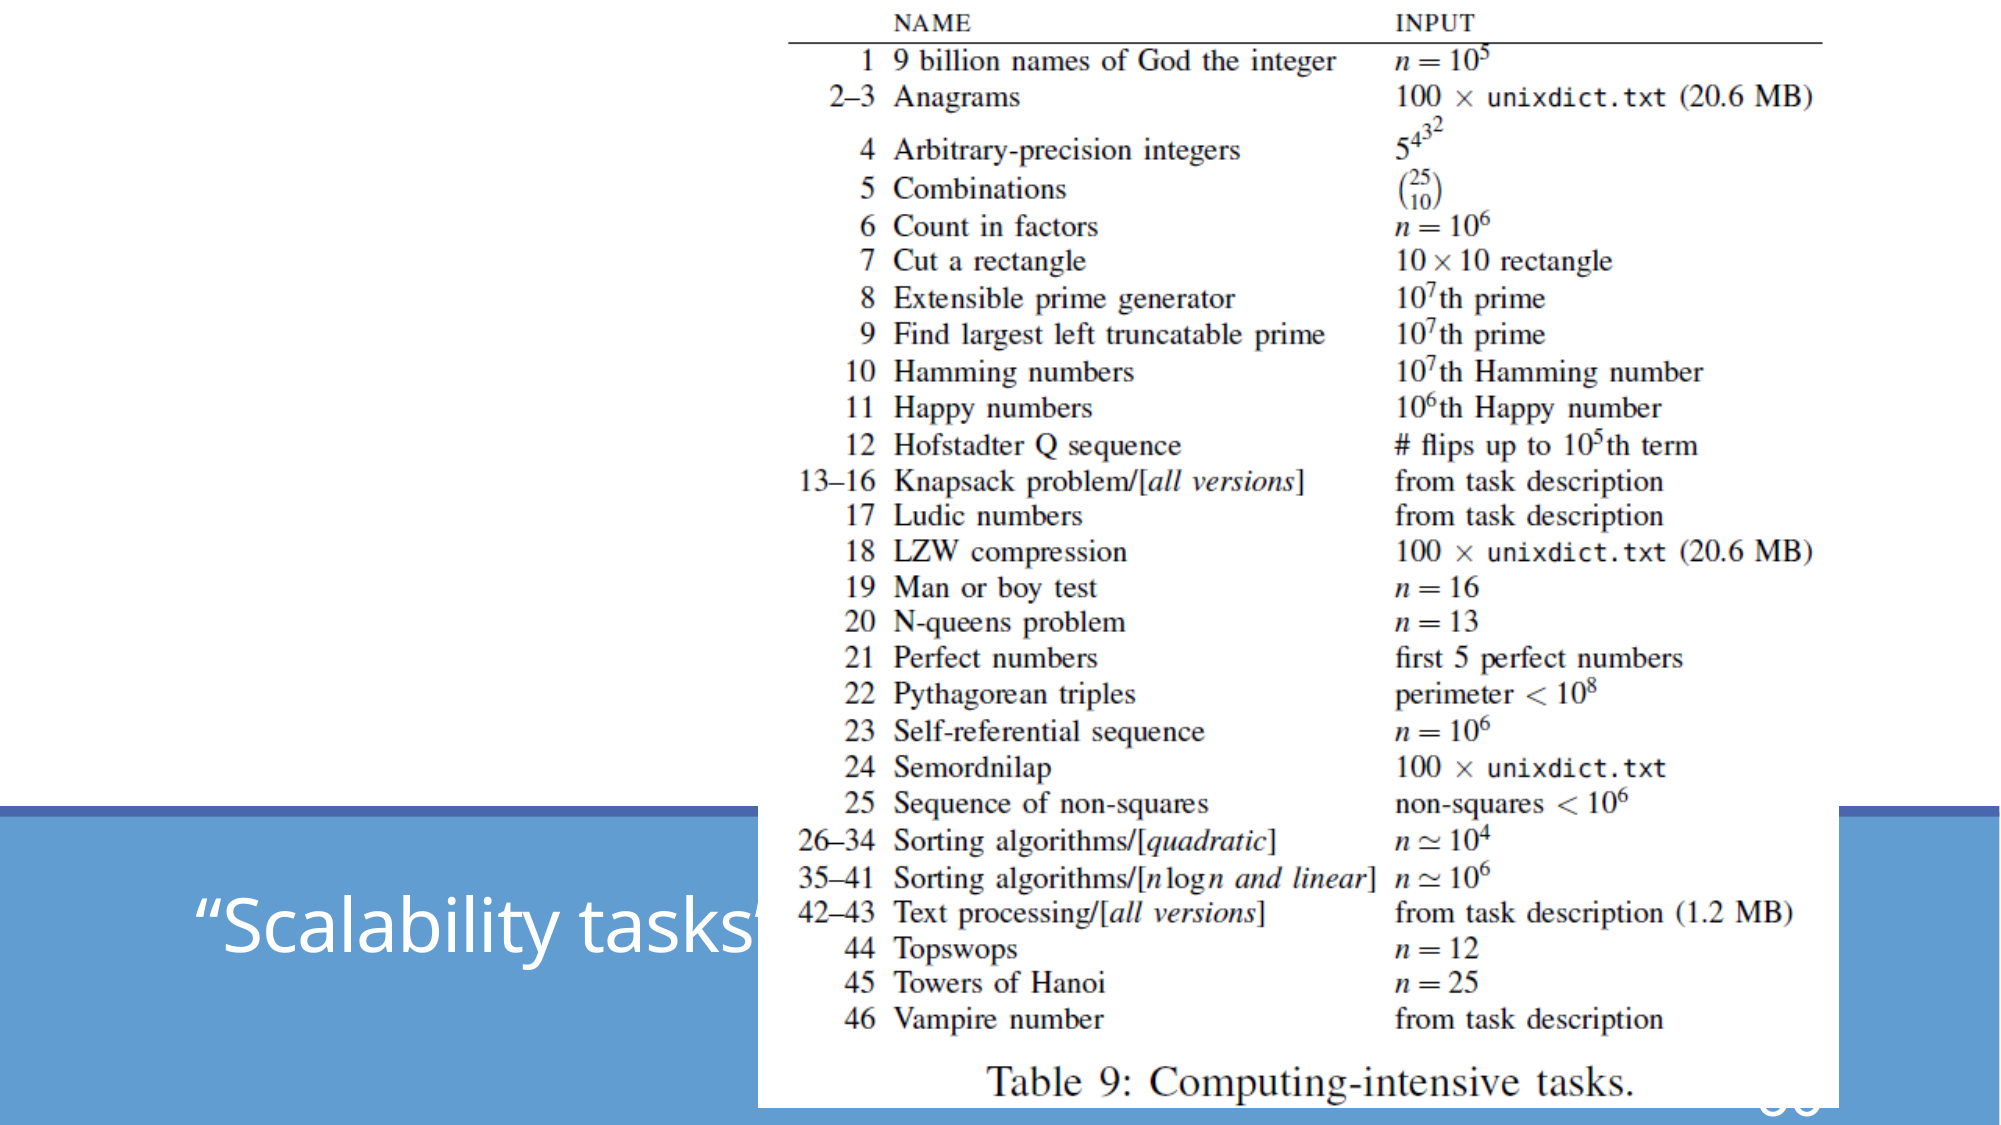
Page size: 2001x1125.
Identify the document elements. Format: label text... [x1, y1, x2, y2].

picture [757, 1, 1840, 1108]
slide_number 60 [1624, 1115, 1840, 1120]
title “Scalability tasks” [180, 832, 755, 968]
